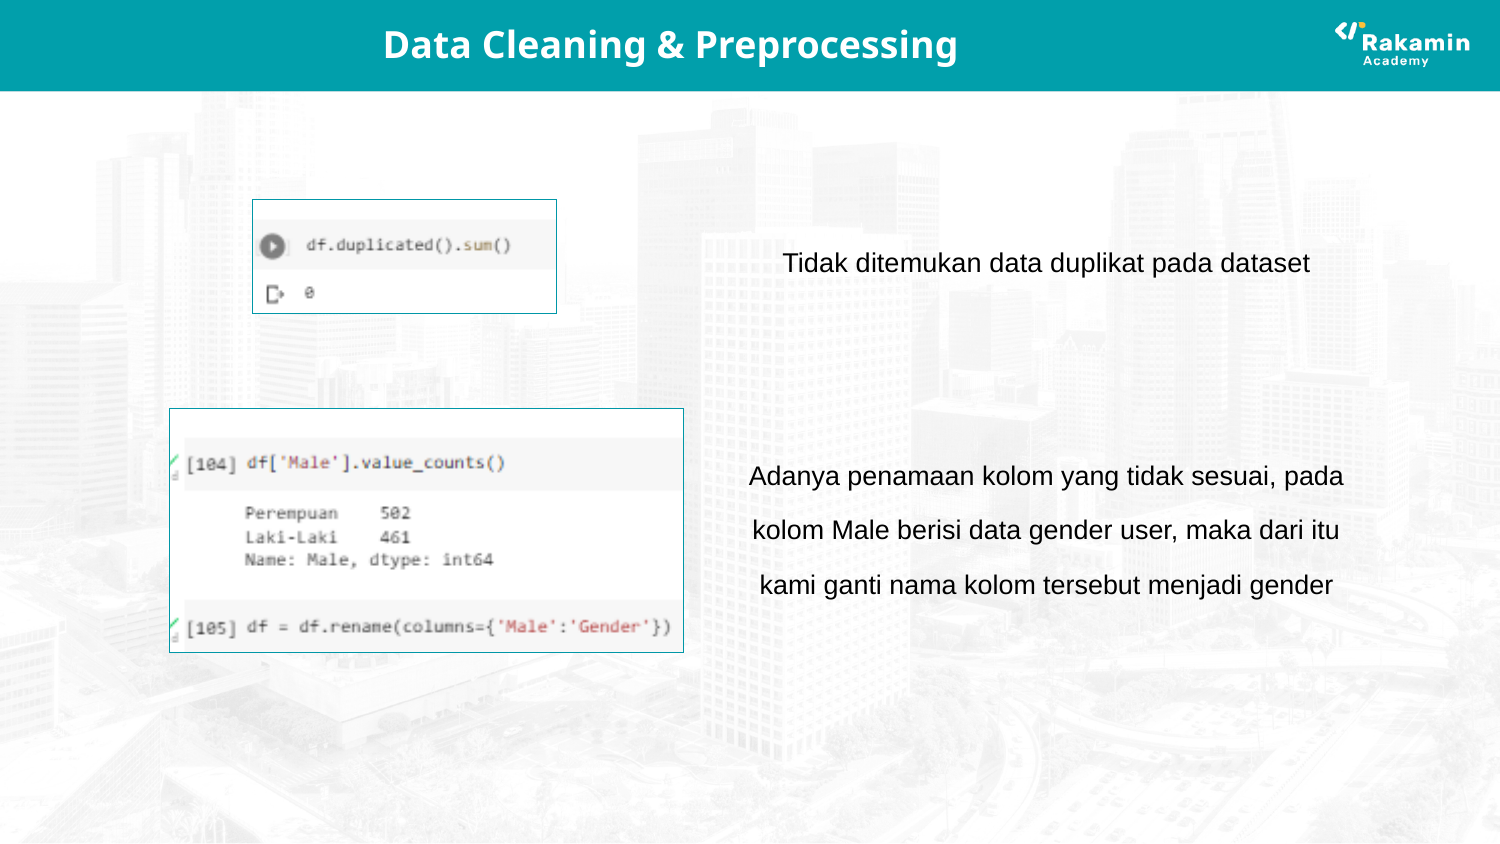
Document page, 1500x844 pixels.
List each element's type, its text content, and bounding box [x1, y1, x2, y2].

picture [0, 0, 1500, 844]
text_box Adanya penamaan kolom yang tidak sesuai, pada kolom Male berisi data gender user, maka dari itu kami ganti nama kolom tersebut menjadi gender [710, 421, 1362, 653]
title Data Cleaning & Preprocessing [0, 6, 1342, 92]
list Tidak ditemukan data duplikat pada dataset [687, 207, 1385, 293]
